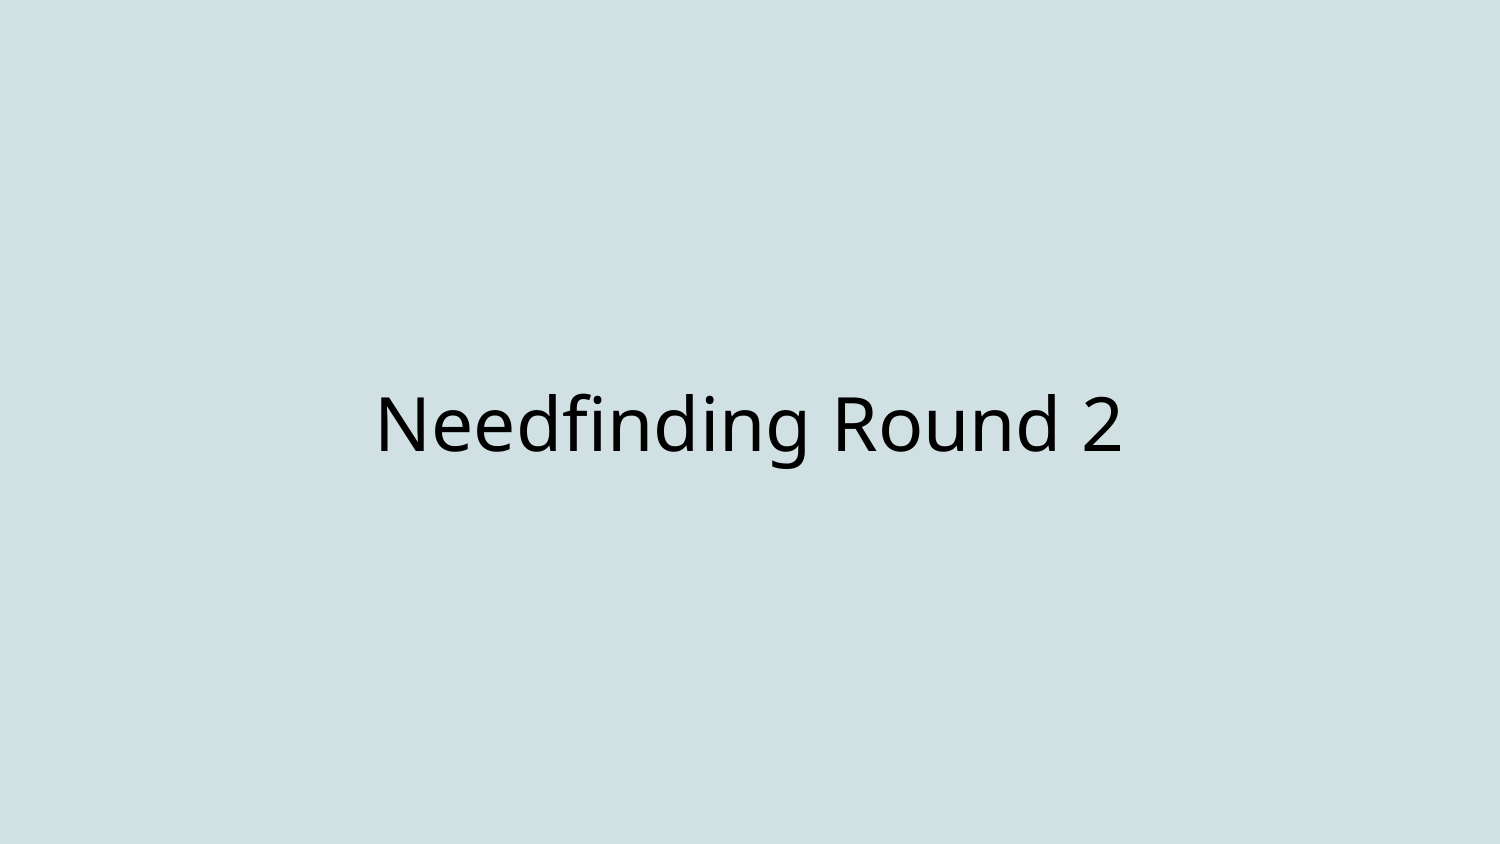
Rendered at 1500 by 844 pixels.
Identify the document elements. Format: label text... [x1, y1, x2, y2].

title Needfinding Round 2 [51, 352, 1449, 491]
